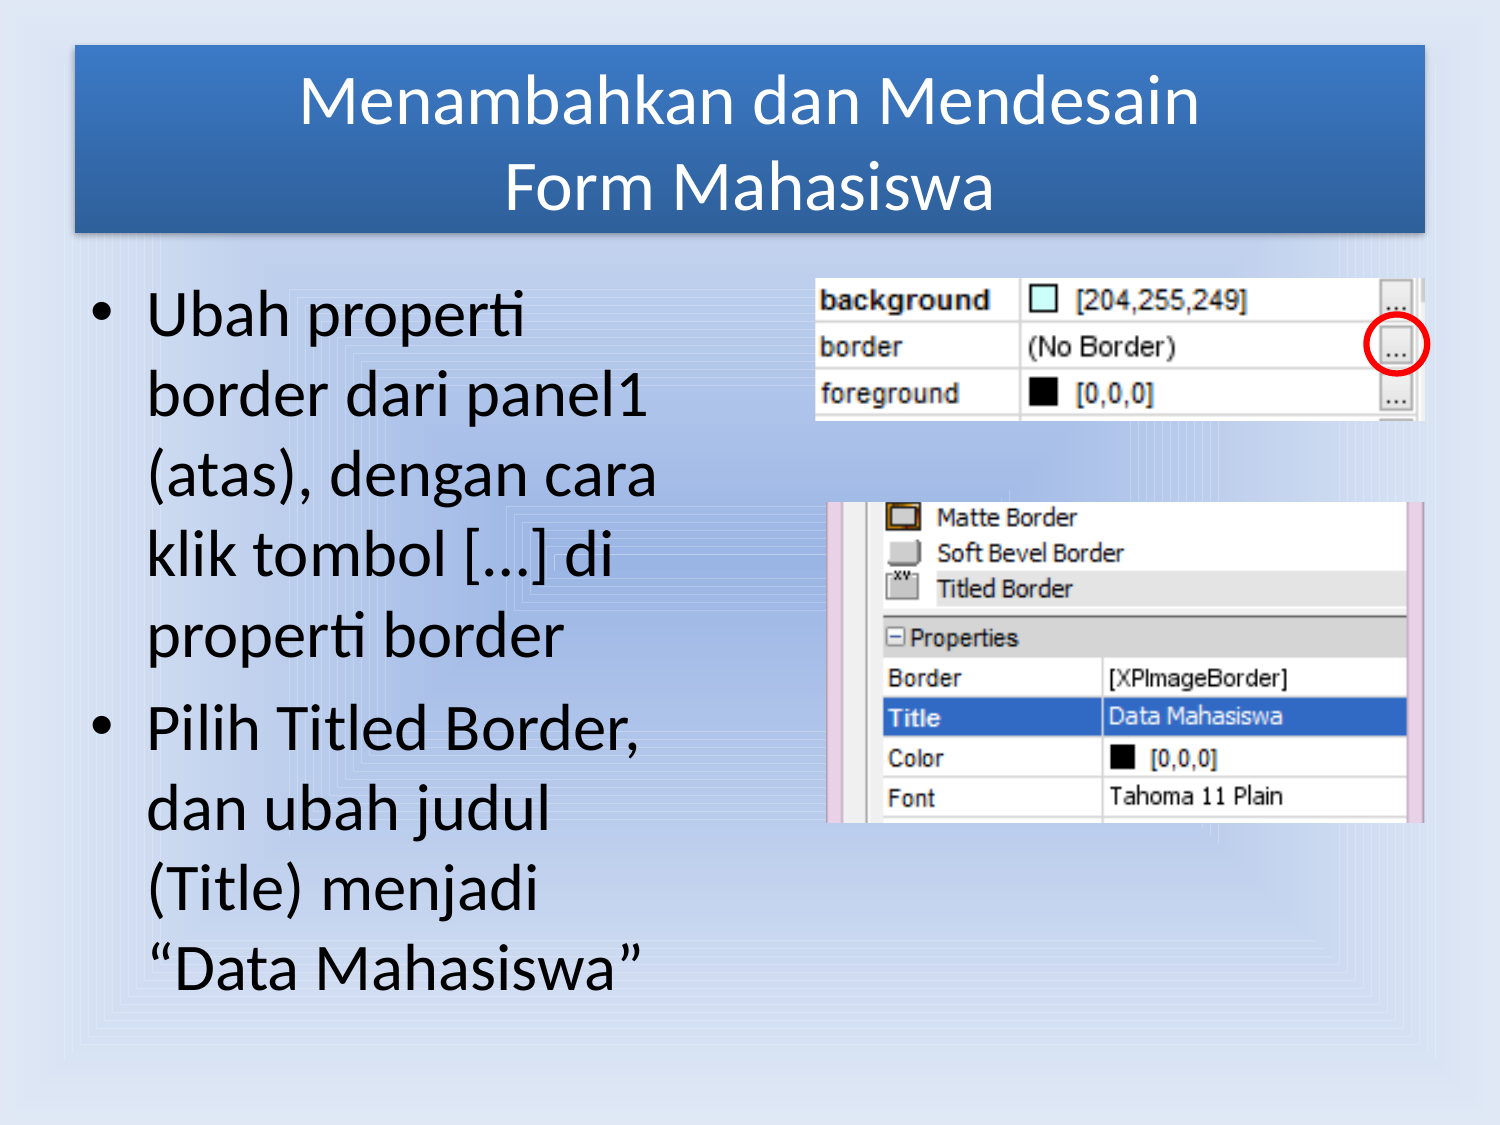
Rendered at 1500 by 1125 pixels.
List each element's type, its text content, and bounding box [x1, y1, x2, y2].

picture [825, 502, 1425, 823]
title Menambahkan dan Mendesain Form Mahasiswa [75, 45, 1425, 233]
list Ubah properti border dari panel1 (atas), dengan cara klik tombol […] di properti border Pilih Titled Border, dan ubah judul (Title) menjadi “Data Mahasiswa” [75, 262, 681, 1071]
picture [815, 278, 1426, 421]
